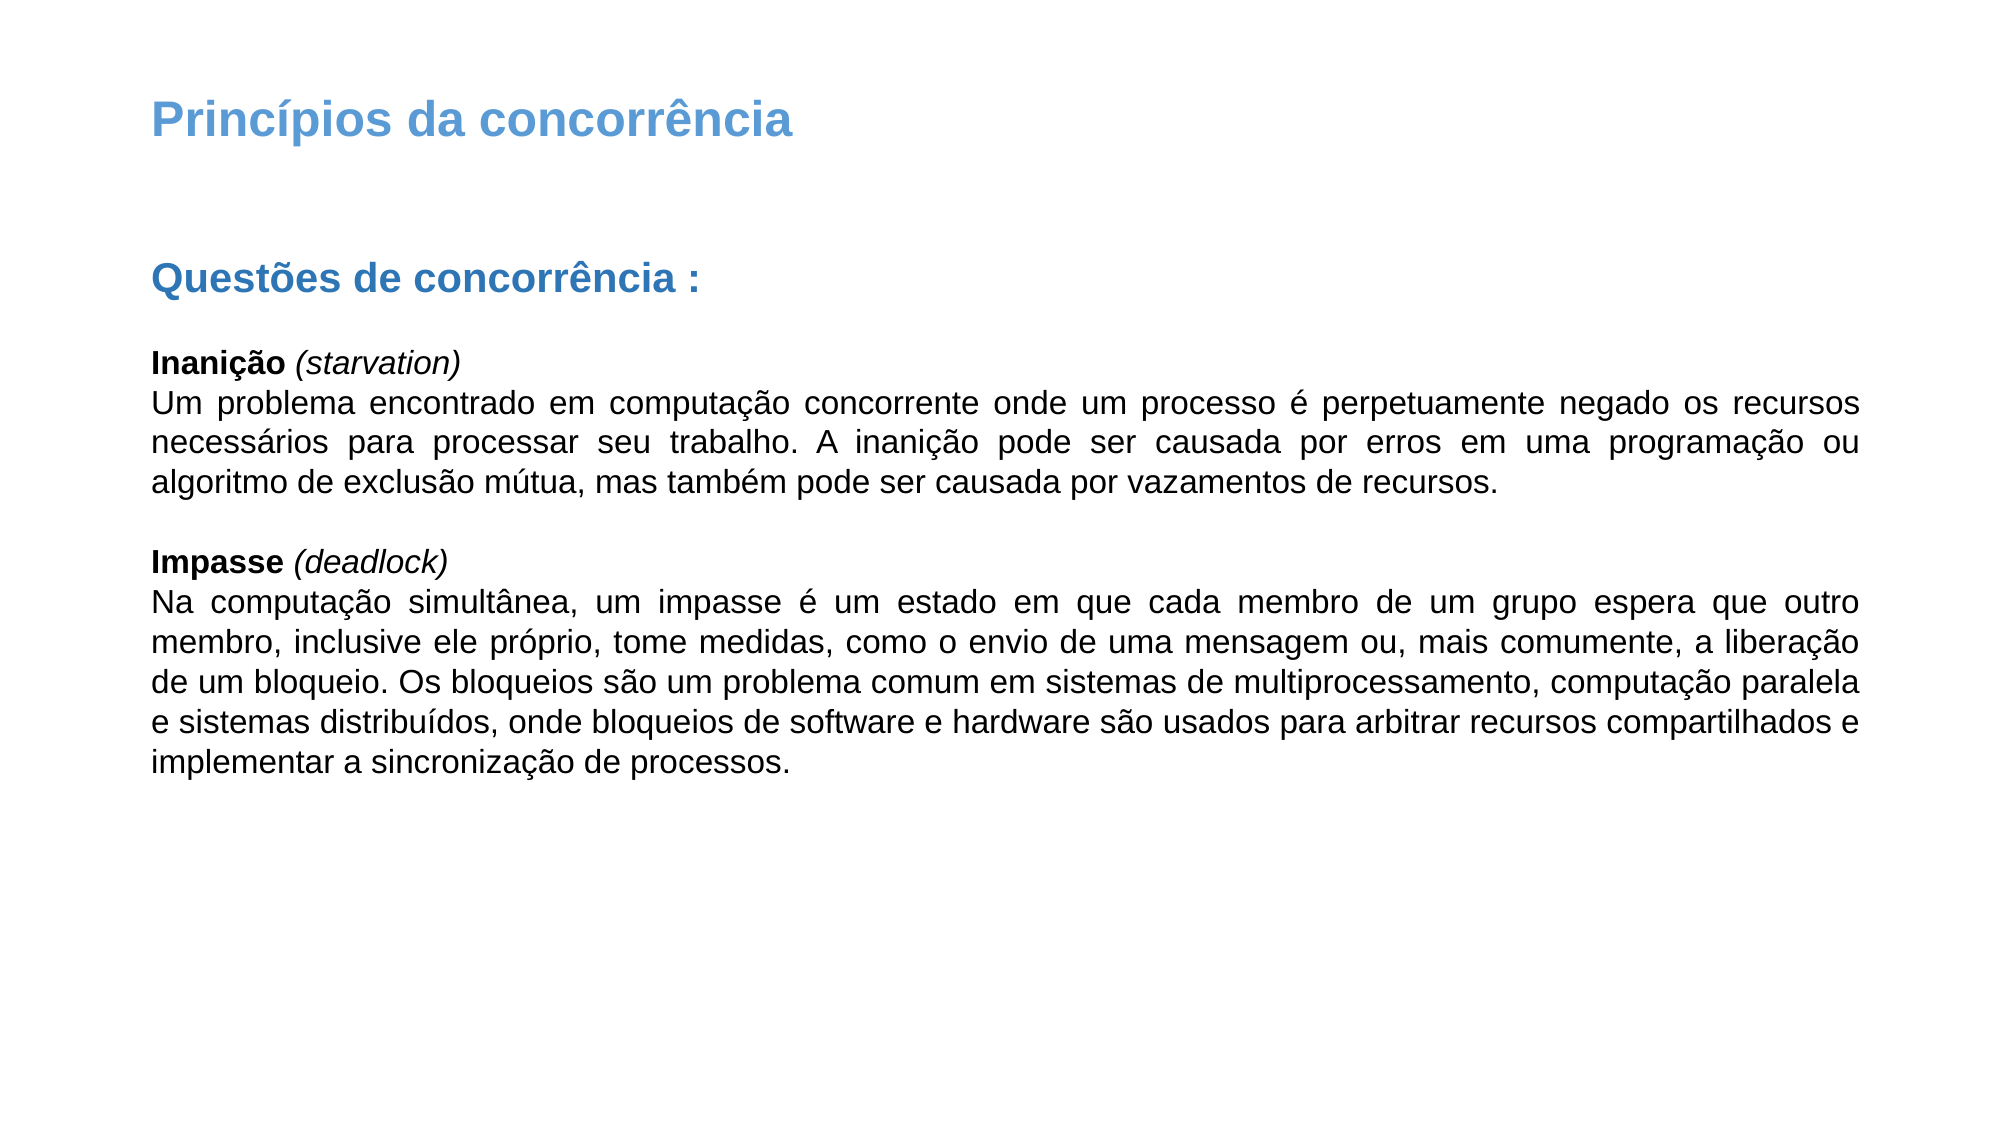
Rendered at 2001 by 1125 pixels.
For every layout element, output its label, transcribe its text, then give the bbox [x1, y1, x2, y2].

text_box Princípios da concorrência [136, 78, 1110, 154]
text_box Questões de concorrência : Inanição (starvation) Um problema encontrado em computação concorrente onde um processo é perpetuamente negado os recursos necessários para processar seu trabalho. A inanição pode ser causada por erros em uma programação ou algoritmo de exclusão mútua, mas também pode ser causada por vazamentos de recursos. Impasse (deadlock) Na computação simultânea, um impasse é um estado em que cada membro de um grupo espera que outro membro, inclusive ele próprio, tome medidas, como o envio de uma mensagem ou, mais comumente, a liberação de um bloqueio. Os bloqueios são um problema comum em sistemas de multiprocessamento, computação paralela e sistemas distribuídos, onde bloqueios de software e hardware são usados para arbitrar recursos compartilhados e implementar a sincronização de processos. [136, 243, 1878, 788]
